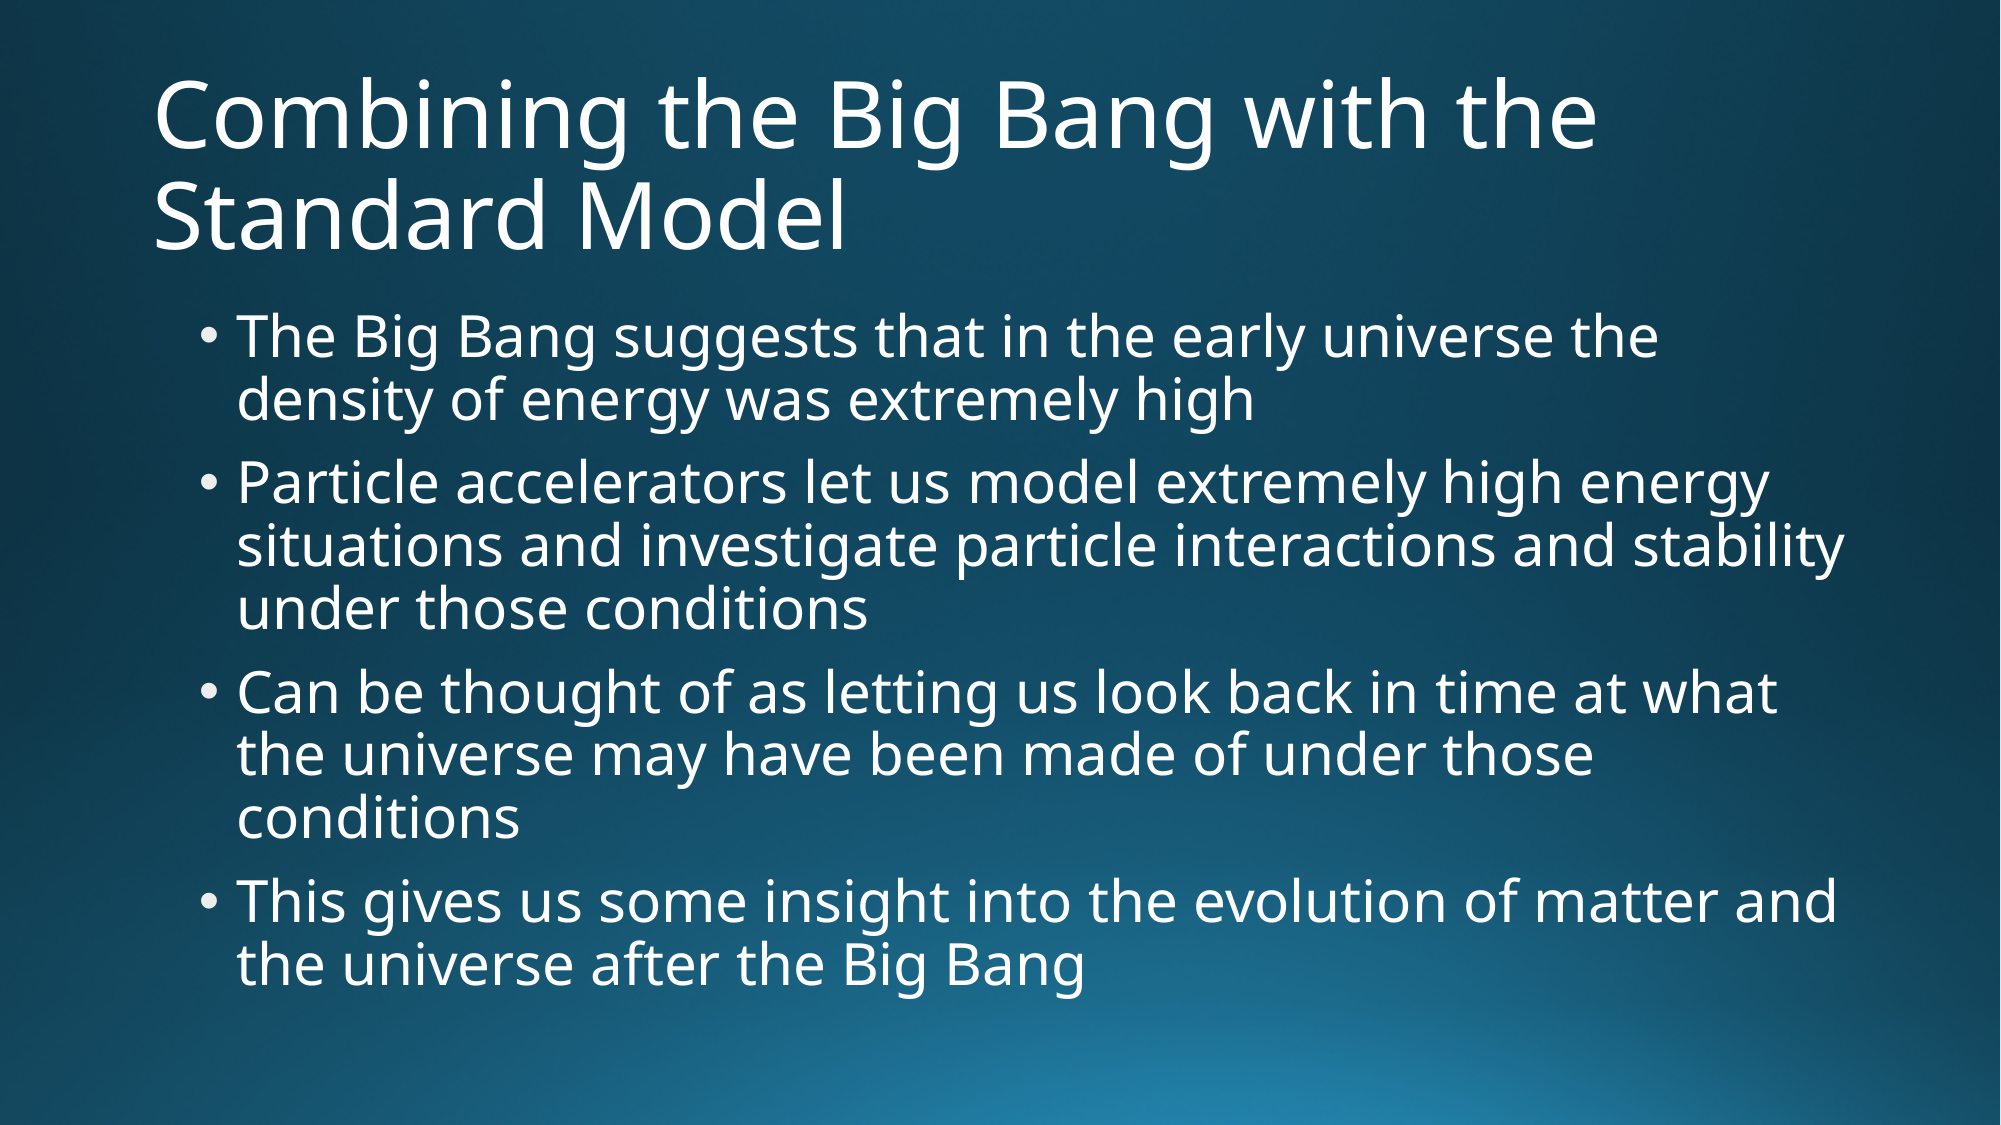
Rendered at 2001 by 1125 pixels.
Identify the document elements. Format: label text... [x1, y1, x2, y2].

title Combining the Big Bang with the Standard Model [137, 59, 1863, 278]
list The Big Bang suggests that in the early universe the density of energy was extremely high Particle accelerators let us model extremely high energy situations and investigate particle interactions and stability under those conditions Can be thought of as letting us look back in time at what the universe may have been made of under those conditions This gives us some insight into the evolution of matter and the universe after the Big Bang [183, 299, 1863, 1014]
picture [0, 0, 2001, 1125]
